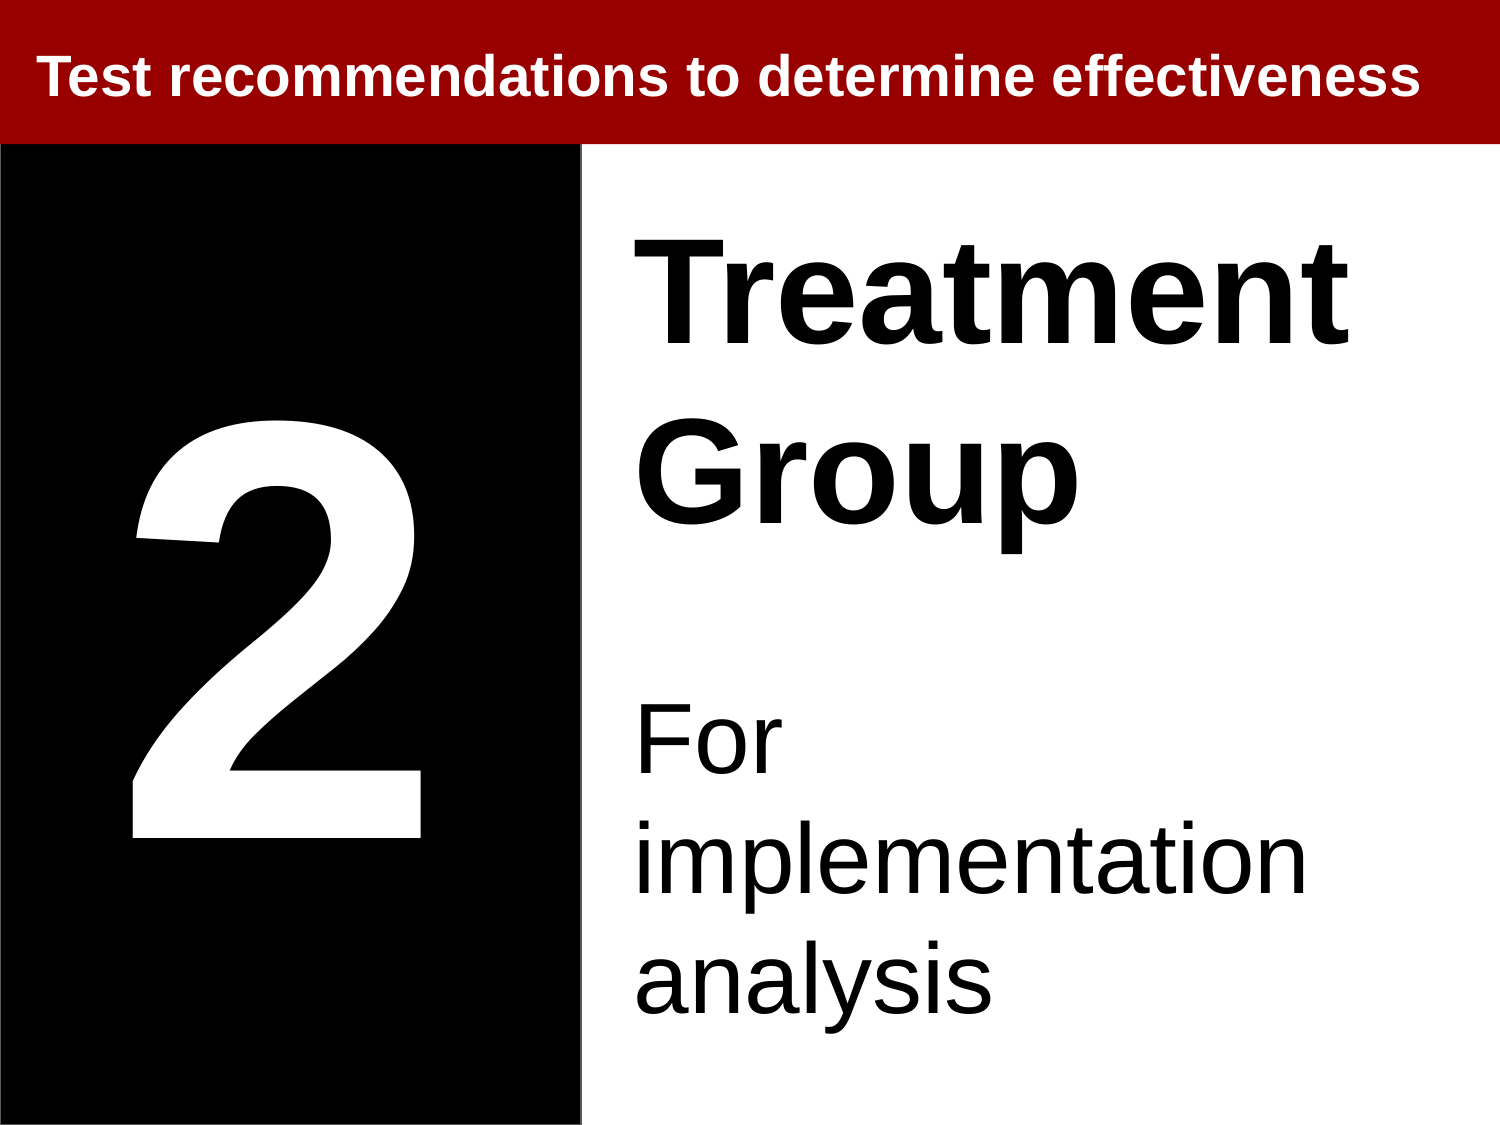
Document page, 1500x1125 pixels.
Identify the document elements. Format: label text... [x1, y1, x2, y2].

text_box 2 [98, 233, 483, 966]
text_box Treatment Group For implementation analysis [619, 186, 1462, 1042]
text_box [0, 0, 1500, 145]
text_box Test recommendations to determine effectiveness [21, 22, 1500, 148]
text_box [0, 145, 581, 1125]
